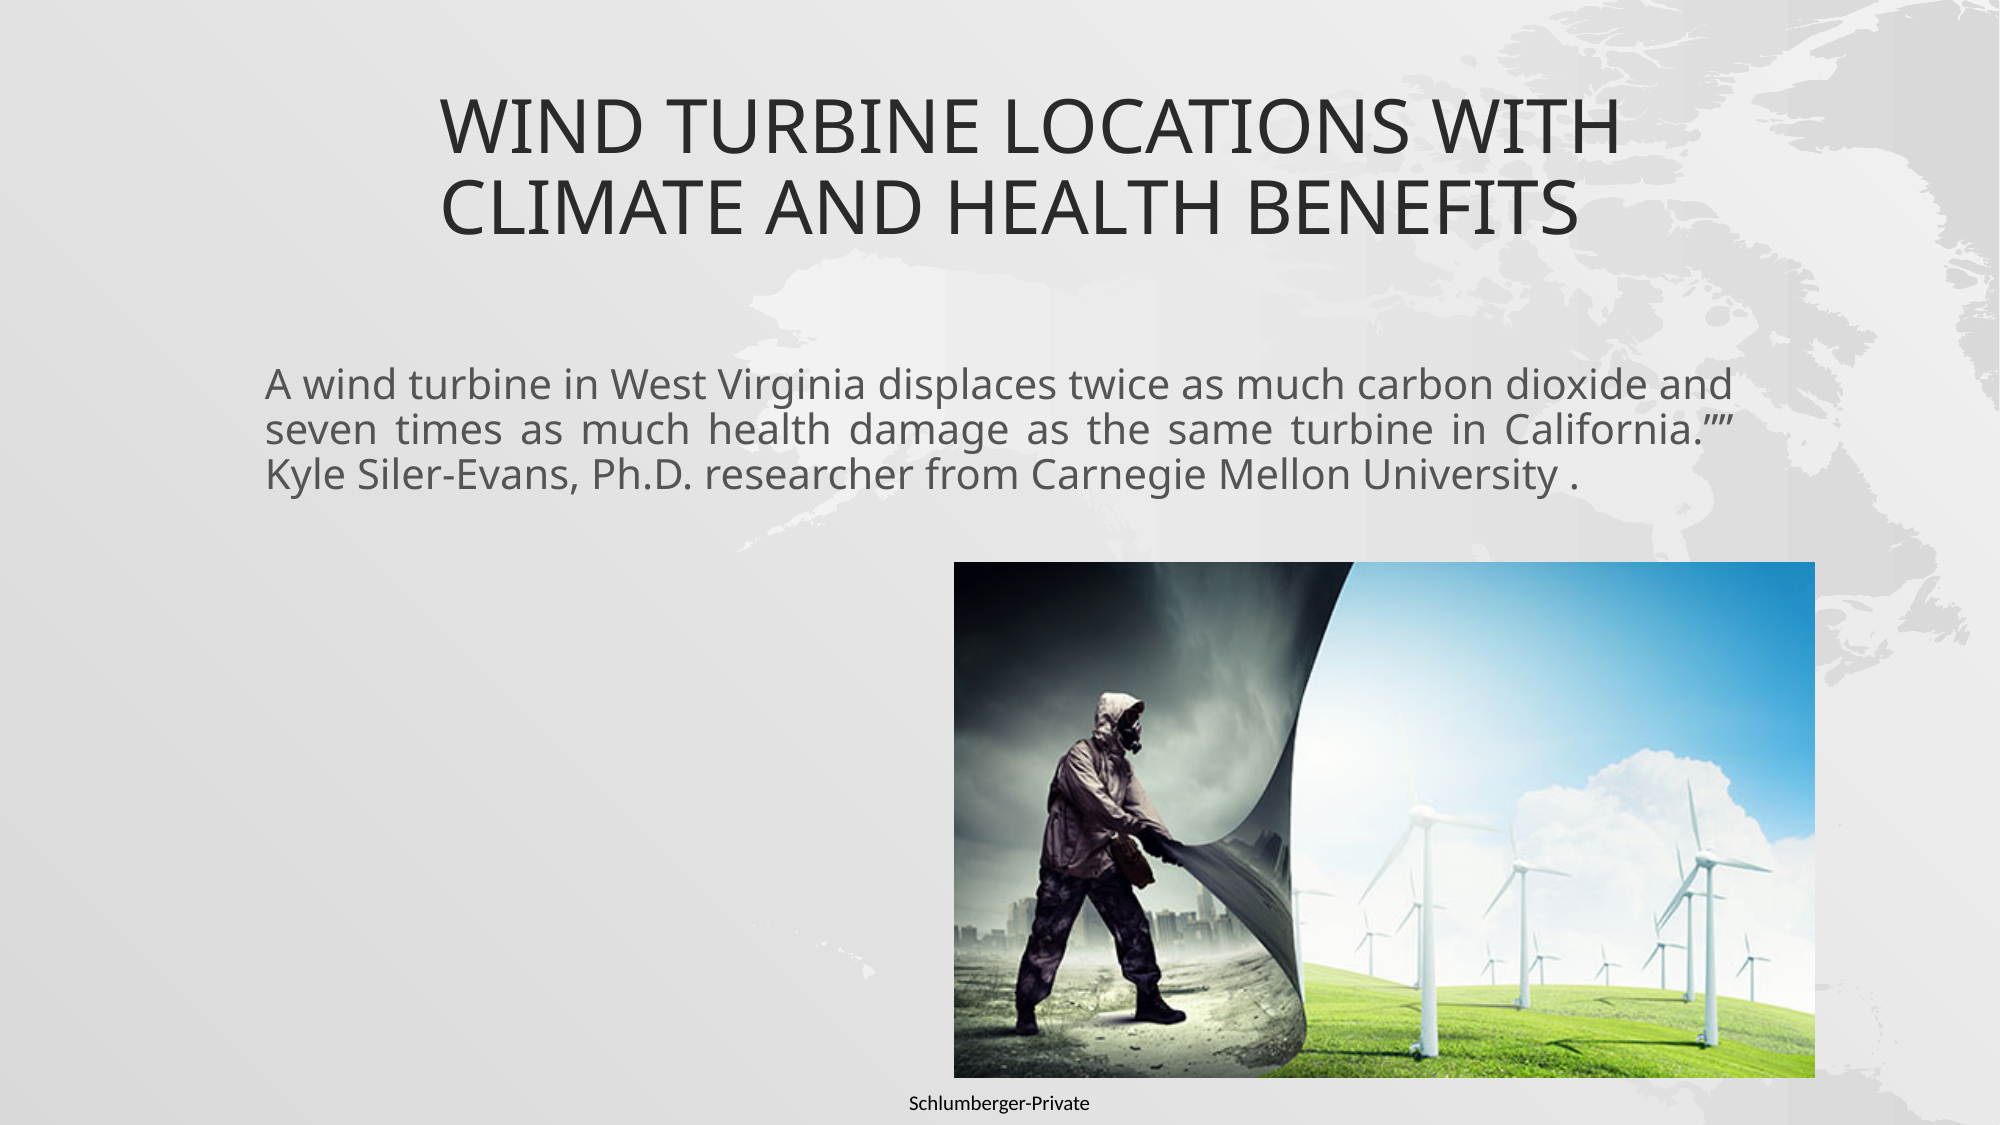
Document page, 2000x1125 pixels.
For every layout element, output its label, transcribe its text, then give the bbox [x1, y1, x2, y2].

subtitle A wind turbine in West Virginia displaces twice as much carbon dioxide and seven times as much health damage as the same turbine in California.”” Kyle Siler-Evans, Ph.D. researcher from Carnegie Mellon University . [249, 356, 1750, 675]
title Wind Turbine Locations with Climate and Health Benefits [424, 112, 1908, 309]
picture [954, 562, 1815, 1078]
